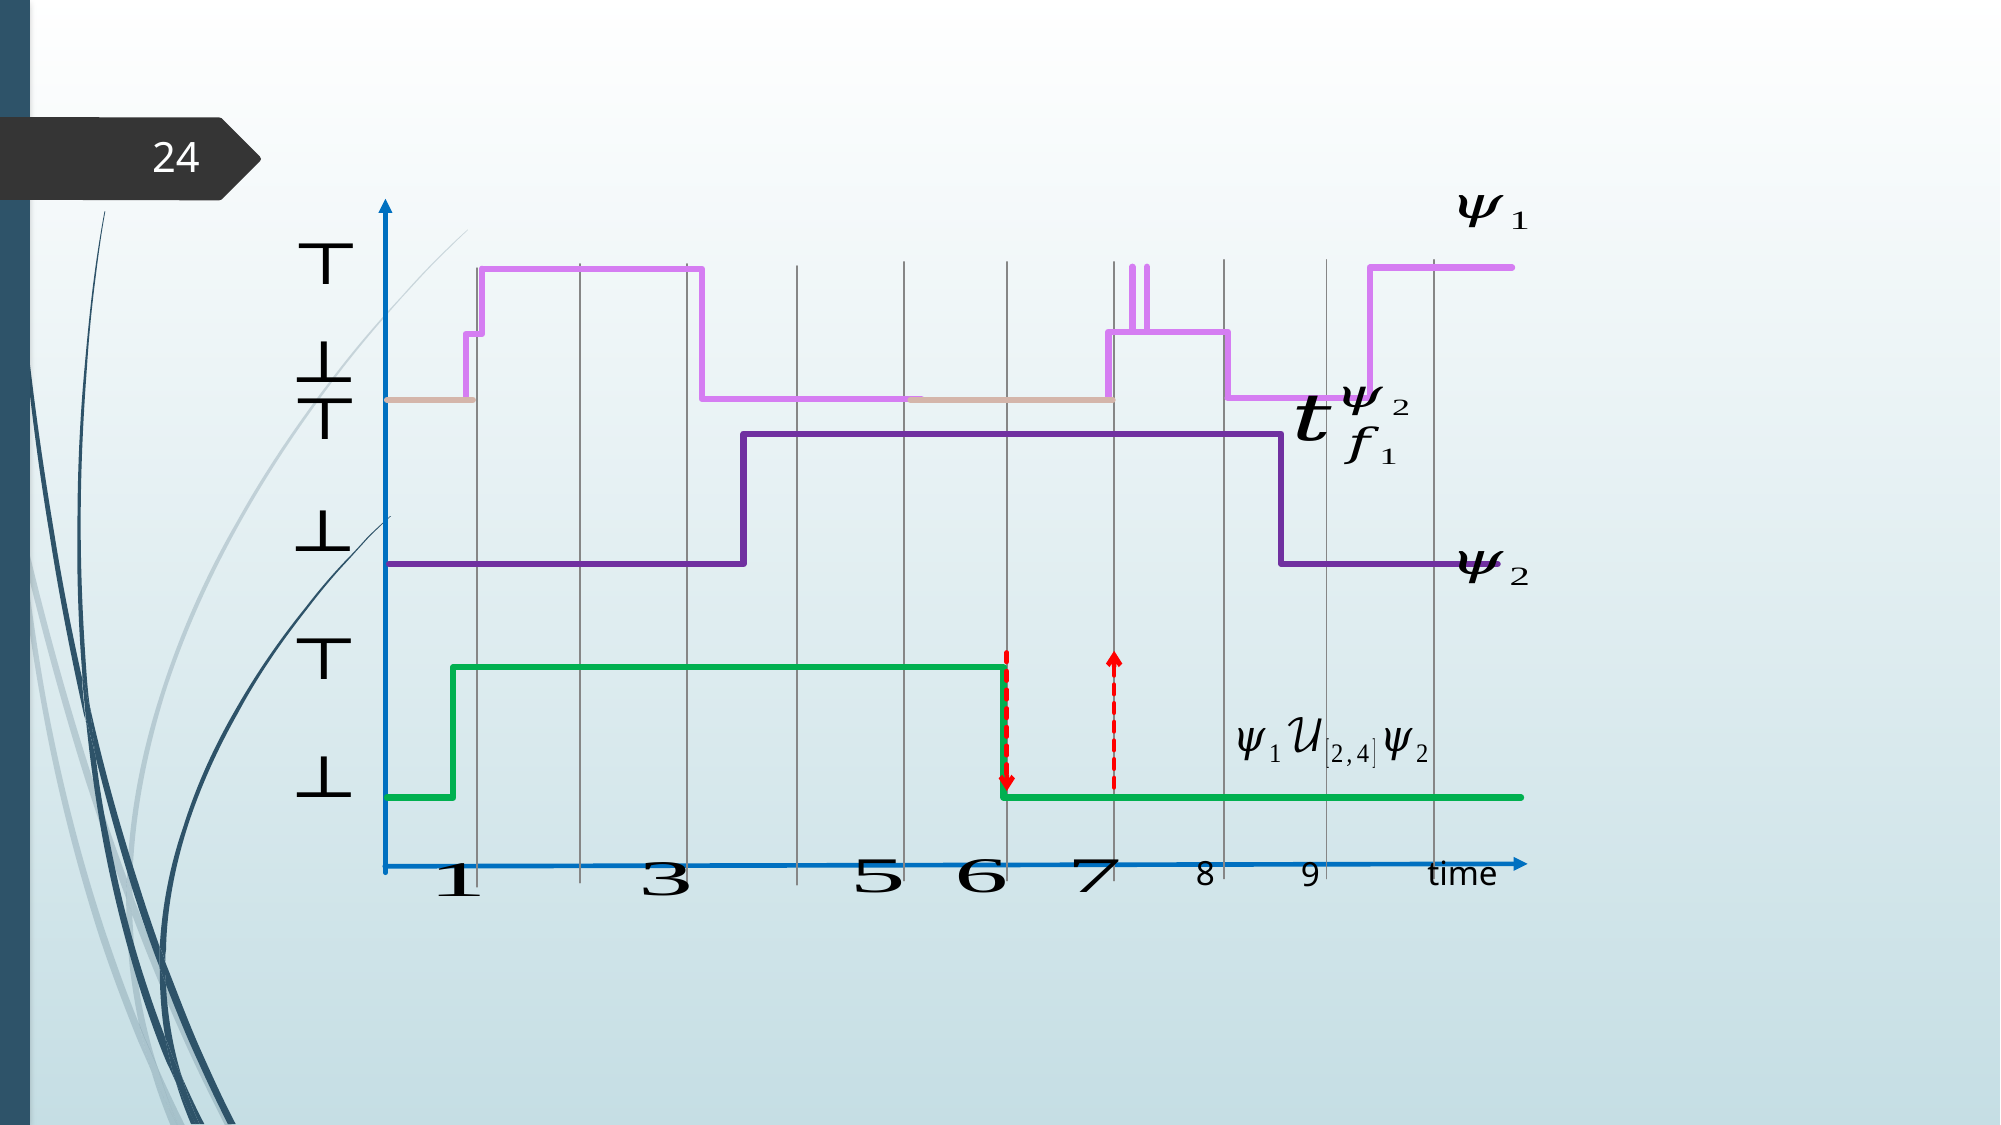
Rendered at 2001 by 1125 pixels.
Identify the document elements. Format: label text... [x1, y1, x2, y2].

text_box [386, 667, 1522, 798]
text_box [1227, 267, 1513, 398]
text_box 9 [1285, 880, 1335, 901]
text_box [1108, 266, 1229, 398]
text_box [388, 433, 1498, 565]
text_box time [1412, 880, 1513, 900]
text_box 8 [1181, 880, 1230, 900]
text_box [465, 268, 922, 400]
slide_number 24 [87, 129, 216, 190]
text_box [384, 198, 1528, 873]
